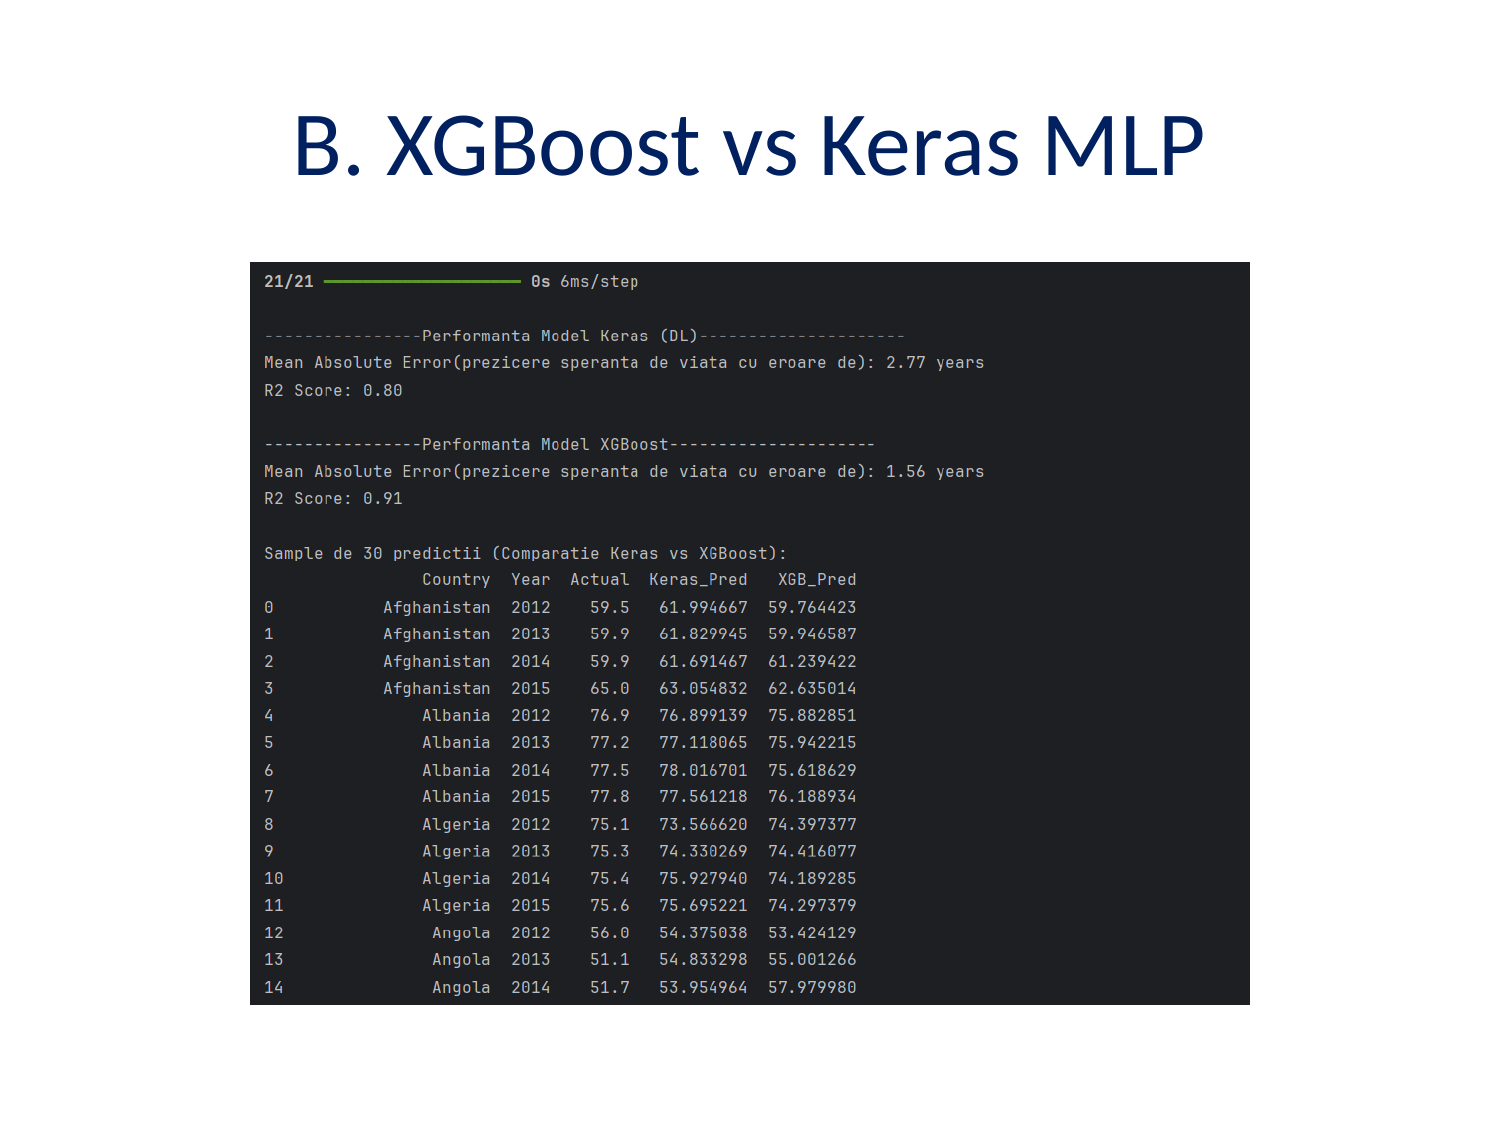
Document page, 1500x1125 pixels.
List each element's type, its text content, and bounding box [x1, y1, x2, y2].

title B. XGBoost vs Keras MLP [75, 45, 1425, 233]
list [250, 262, 1250, 1006]
